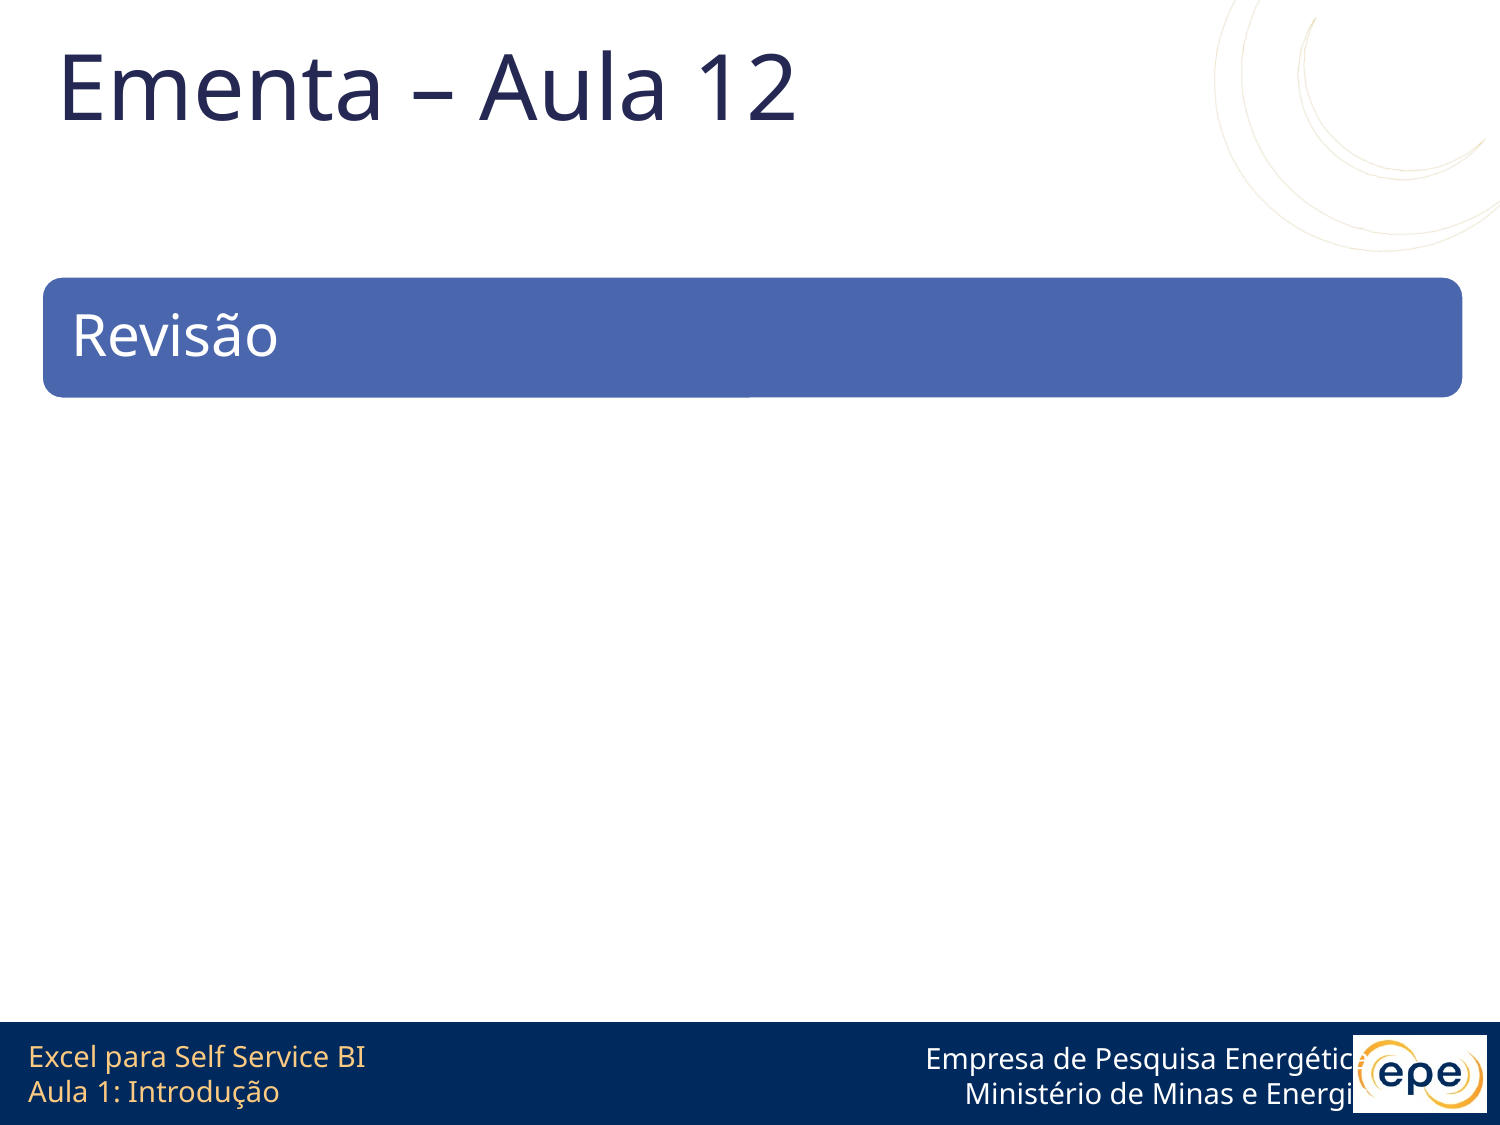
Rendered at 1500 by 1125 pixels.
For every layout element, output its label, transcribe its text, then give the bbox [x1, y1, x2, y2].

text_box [41, 174, 1464, 506]
picture [1353, 1035, 1487, 1113]
title Ementa – Aula 12 [41, 33, 1464, 149]
